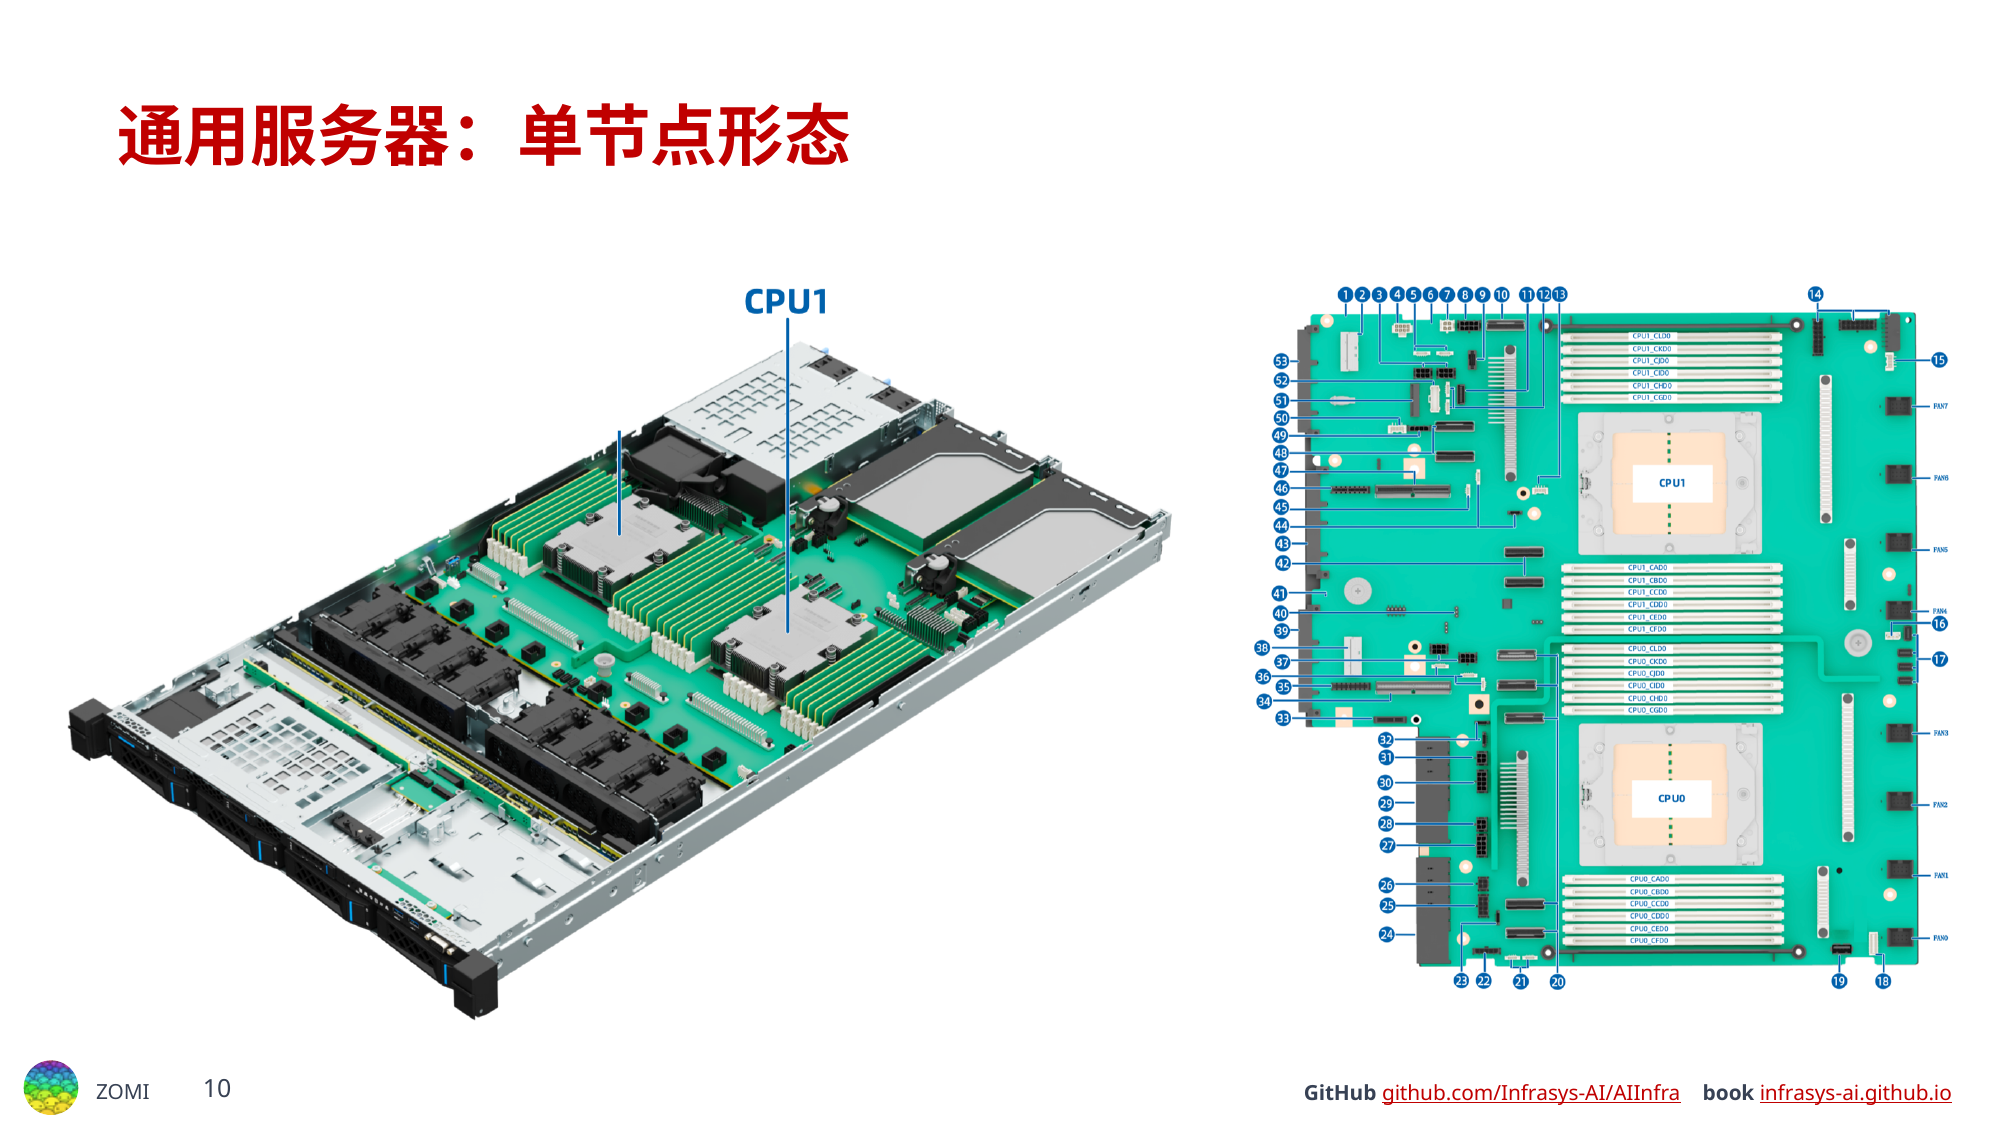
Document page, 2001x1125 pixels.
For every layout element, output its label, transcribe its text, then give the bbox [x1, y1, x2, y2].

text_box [62, 261, 1183, 1040]
picture [23, 1060, 79, 1115]
picture [1224, 280, 1961, 996]
title 通用服务器：单节点形态 [102, 85, 1901, 183]
